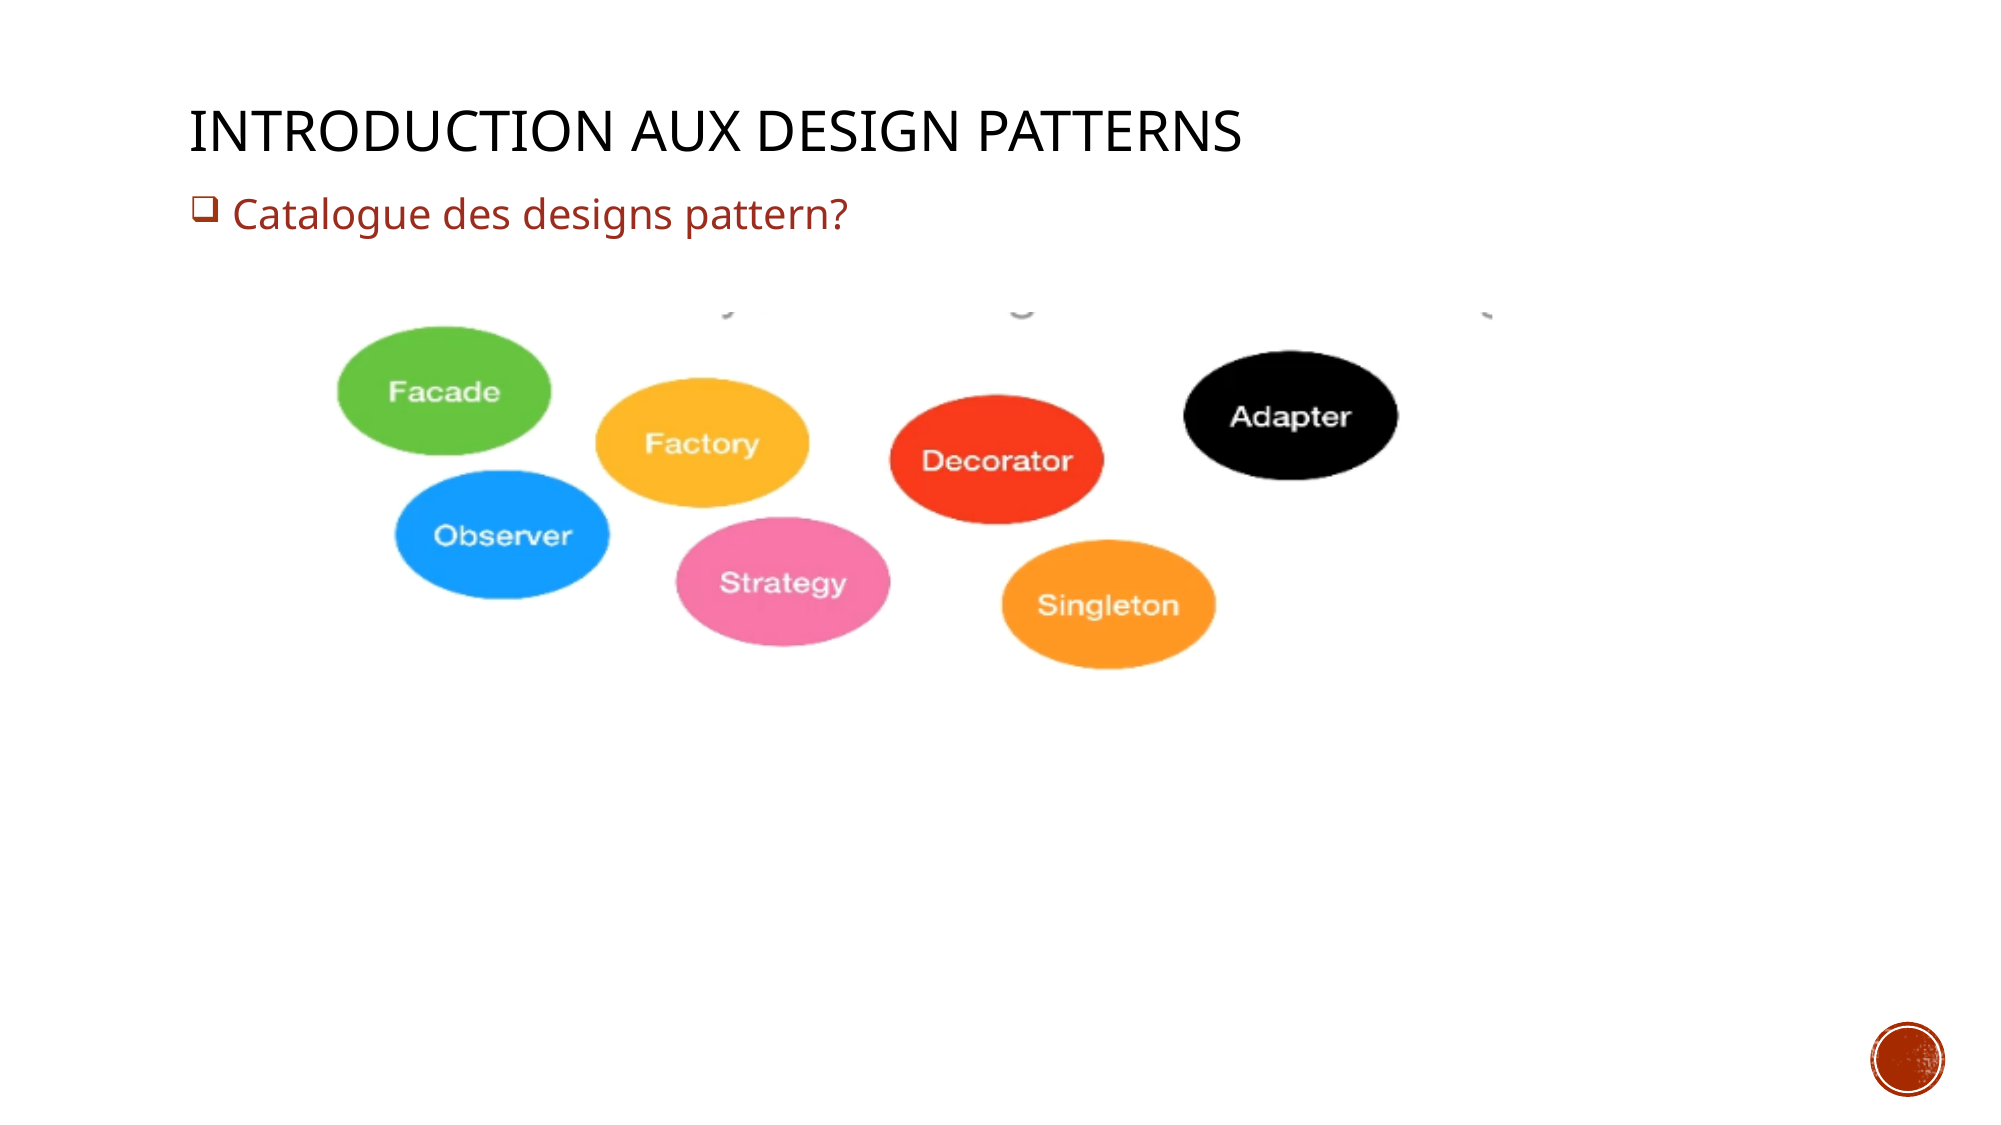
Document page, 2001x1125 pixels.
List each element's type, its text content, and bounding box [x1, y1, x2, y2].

text_box Catalogue des designs pattern? [174, 186, 1825, 1107]
title Introduction aux Design Patterns [174, 34, 1825, 186]
picture [85, 312, 1492, 759]
